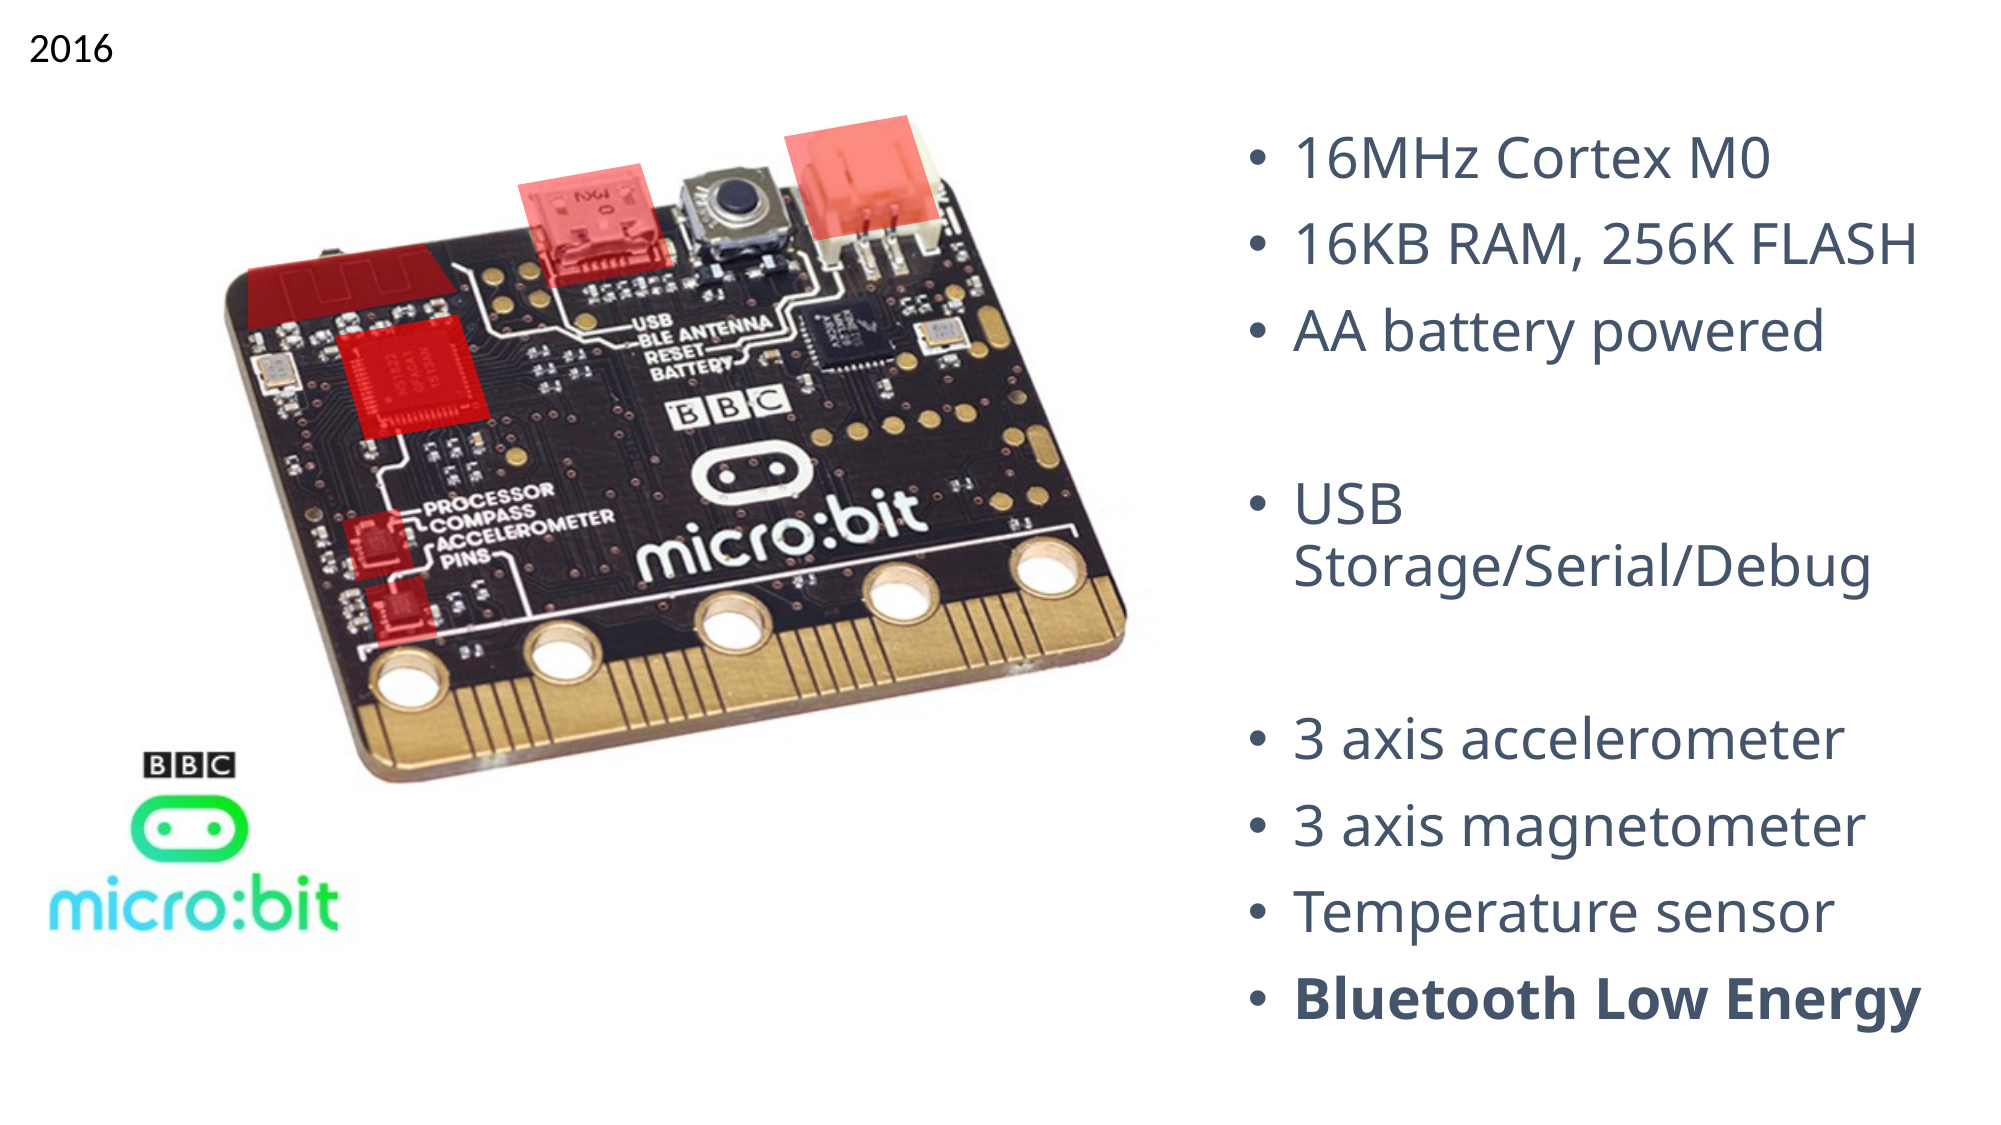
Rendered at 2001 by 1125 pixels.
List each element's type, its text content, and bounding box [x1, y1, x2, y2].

list 16MHz Cortex M0 16KB RAM, 256K FLASH AA battery powered USB Storage/Serial/Debug 3 axis accelerometer 3 axis magnetometer Temperature sensor Bluetooth Low Energy [1232, 121, 1983, 988]
picture [0, 1, 1311, 984]
